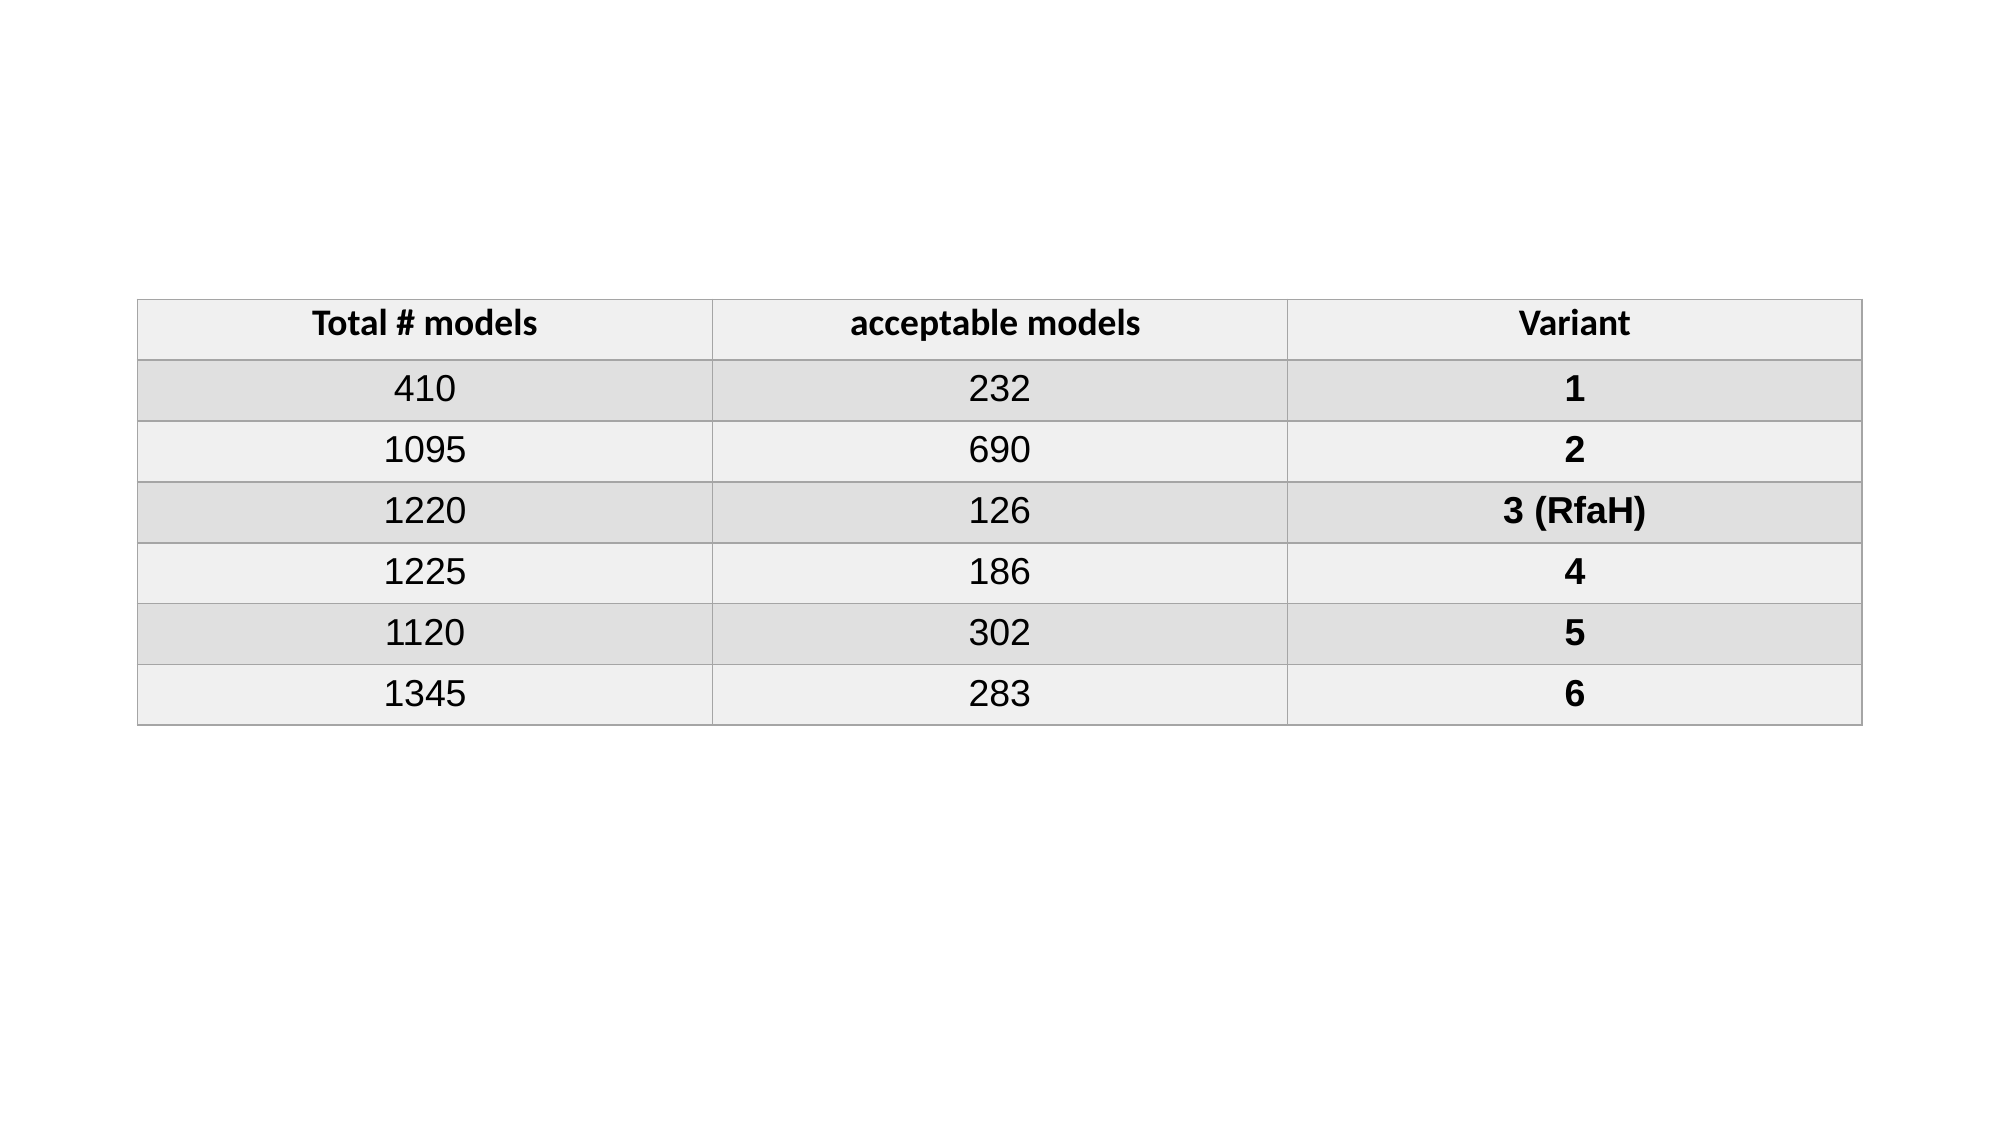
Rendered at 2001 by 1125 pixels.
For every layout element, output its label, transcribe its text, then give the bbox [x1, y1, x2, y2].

table_cell 1120 [138, 604, 712, 664]
table_cell 1345 [138, 665, 712, 724]
table_cell 690 [713, 422, 1287, 481]
table_cell 3 (RfaH) [1288, 483, 1861, 542]
table_cell 1220 [138, 483, 712, 542]
table_cell 232 [713, 361, 1287, 420]
table_cell 283 [713, 665, 1287, 724]
table_cell 1095 [138, 422, 712, 481]
table_cell 5 [1288, 604, 1861, 664]
table_cell 410 [138, 361, 712, 420]
table_cell 1225 [138, 544, 712, 603]
table_cell 302 [713, 604, 1287, 664]
table_cell 186 [713, 544, 1287, 603]
table_cell 1 [1288, 361, 1861, 420]
table_header Total # models [138, 300, 712, 359]
table_header acceptable models [713, 300, 1287, 359]
table_header Variant [1288, 300, 1861, 359]
table_cell 4 [1288, 544, 1861, 603]
table_cell 126 [713, 483, 1287, 542]
table_cell 6 [1288, 665, 1861, 724]
table_cell 2 [1288, 422, 1861, 481]
